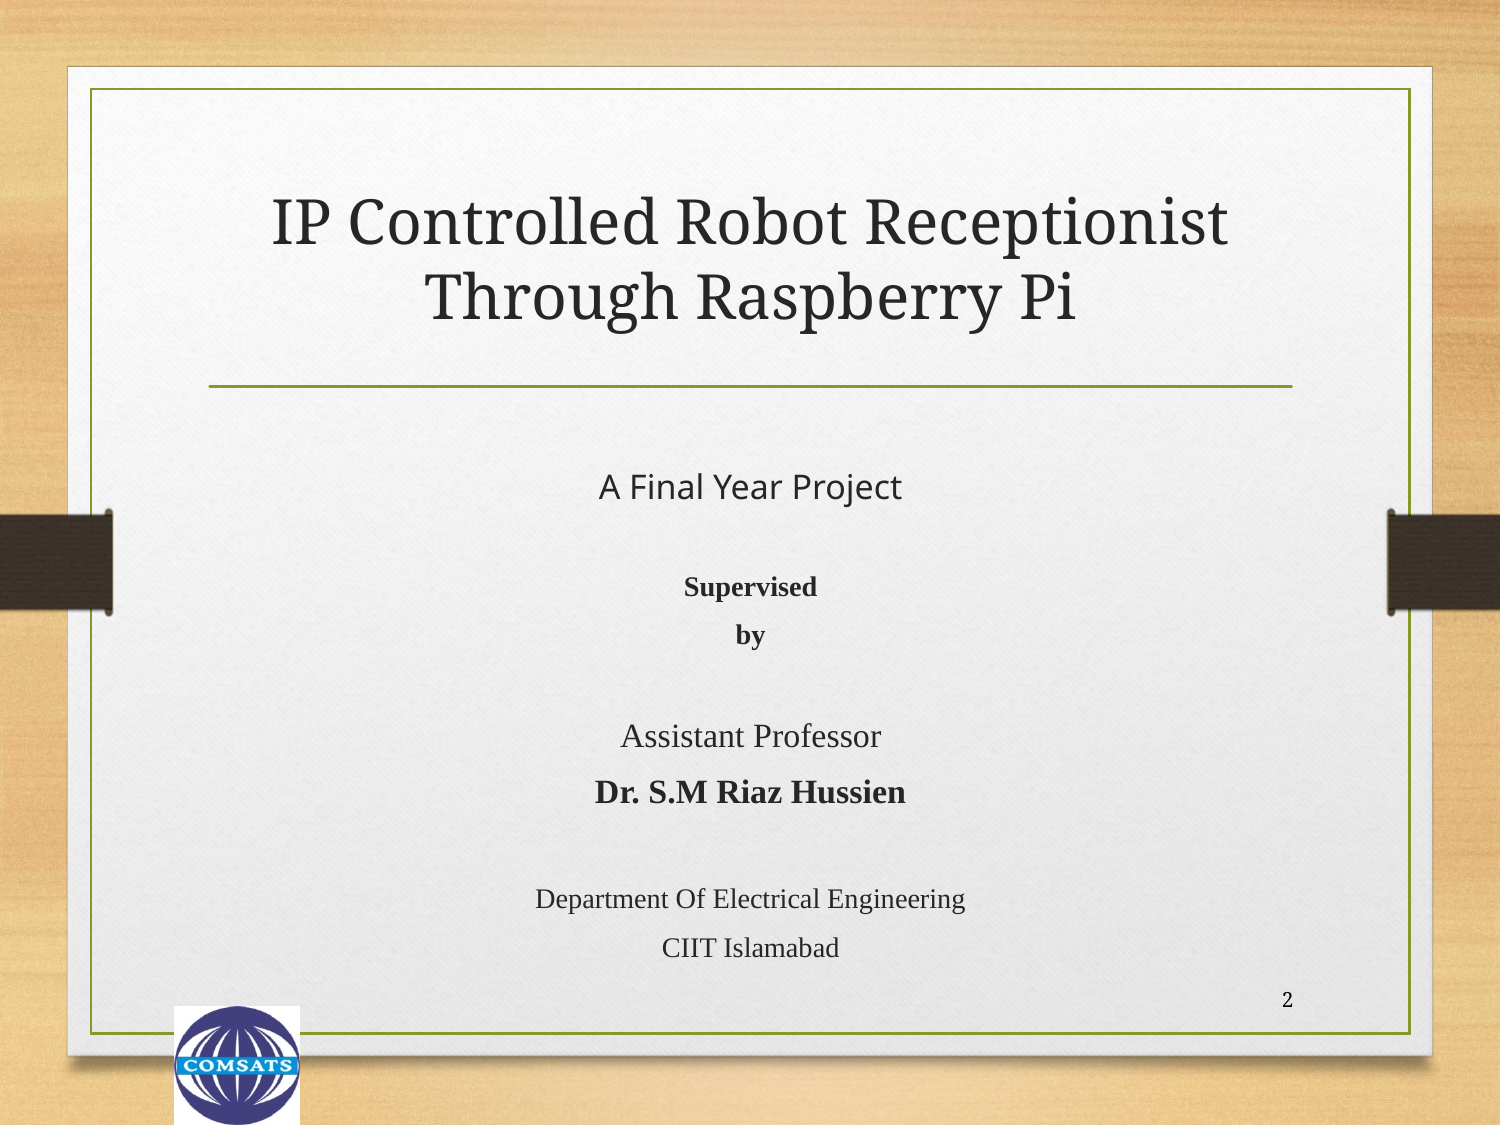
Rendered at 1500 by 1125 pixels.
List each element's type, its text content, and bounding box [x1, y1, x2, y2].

slide_number 2 [1243, 977, 1309, 1024]
picture [0, 0, 1500, 1125]
list A Final Year Project Supervised by Assistant Professor Dr. S.M Riaz Hussien Department Of Electrical Engineering CIIT Islamabad [193, 408, 1309, 974]
title IP Controlled Robot Receptionist Through Raspberry Pi [193, 150, 1309, 365]
